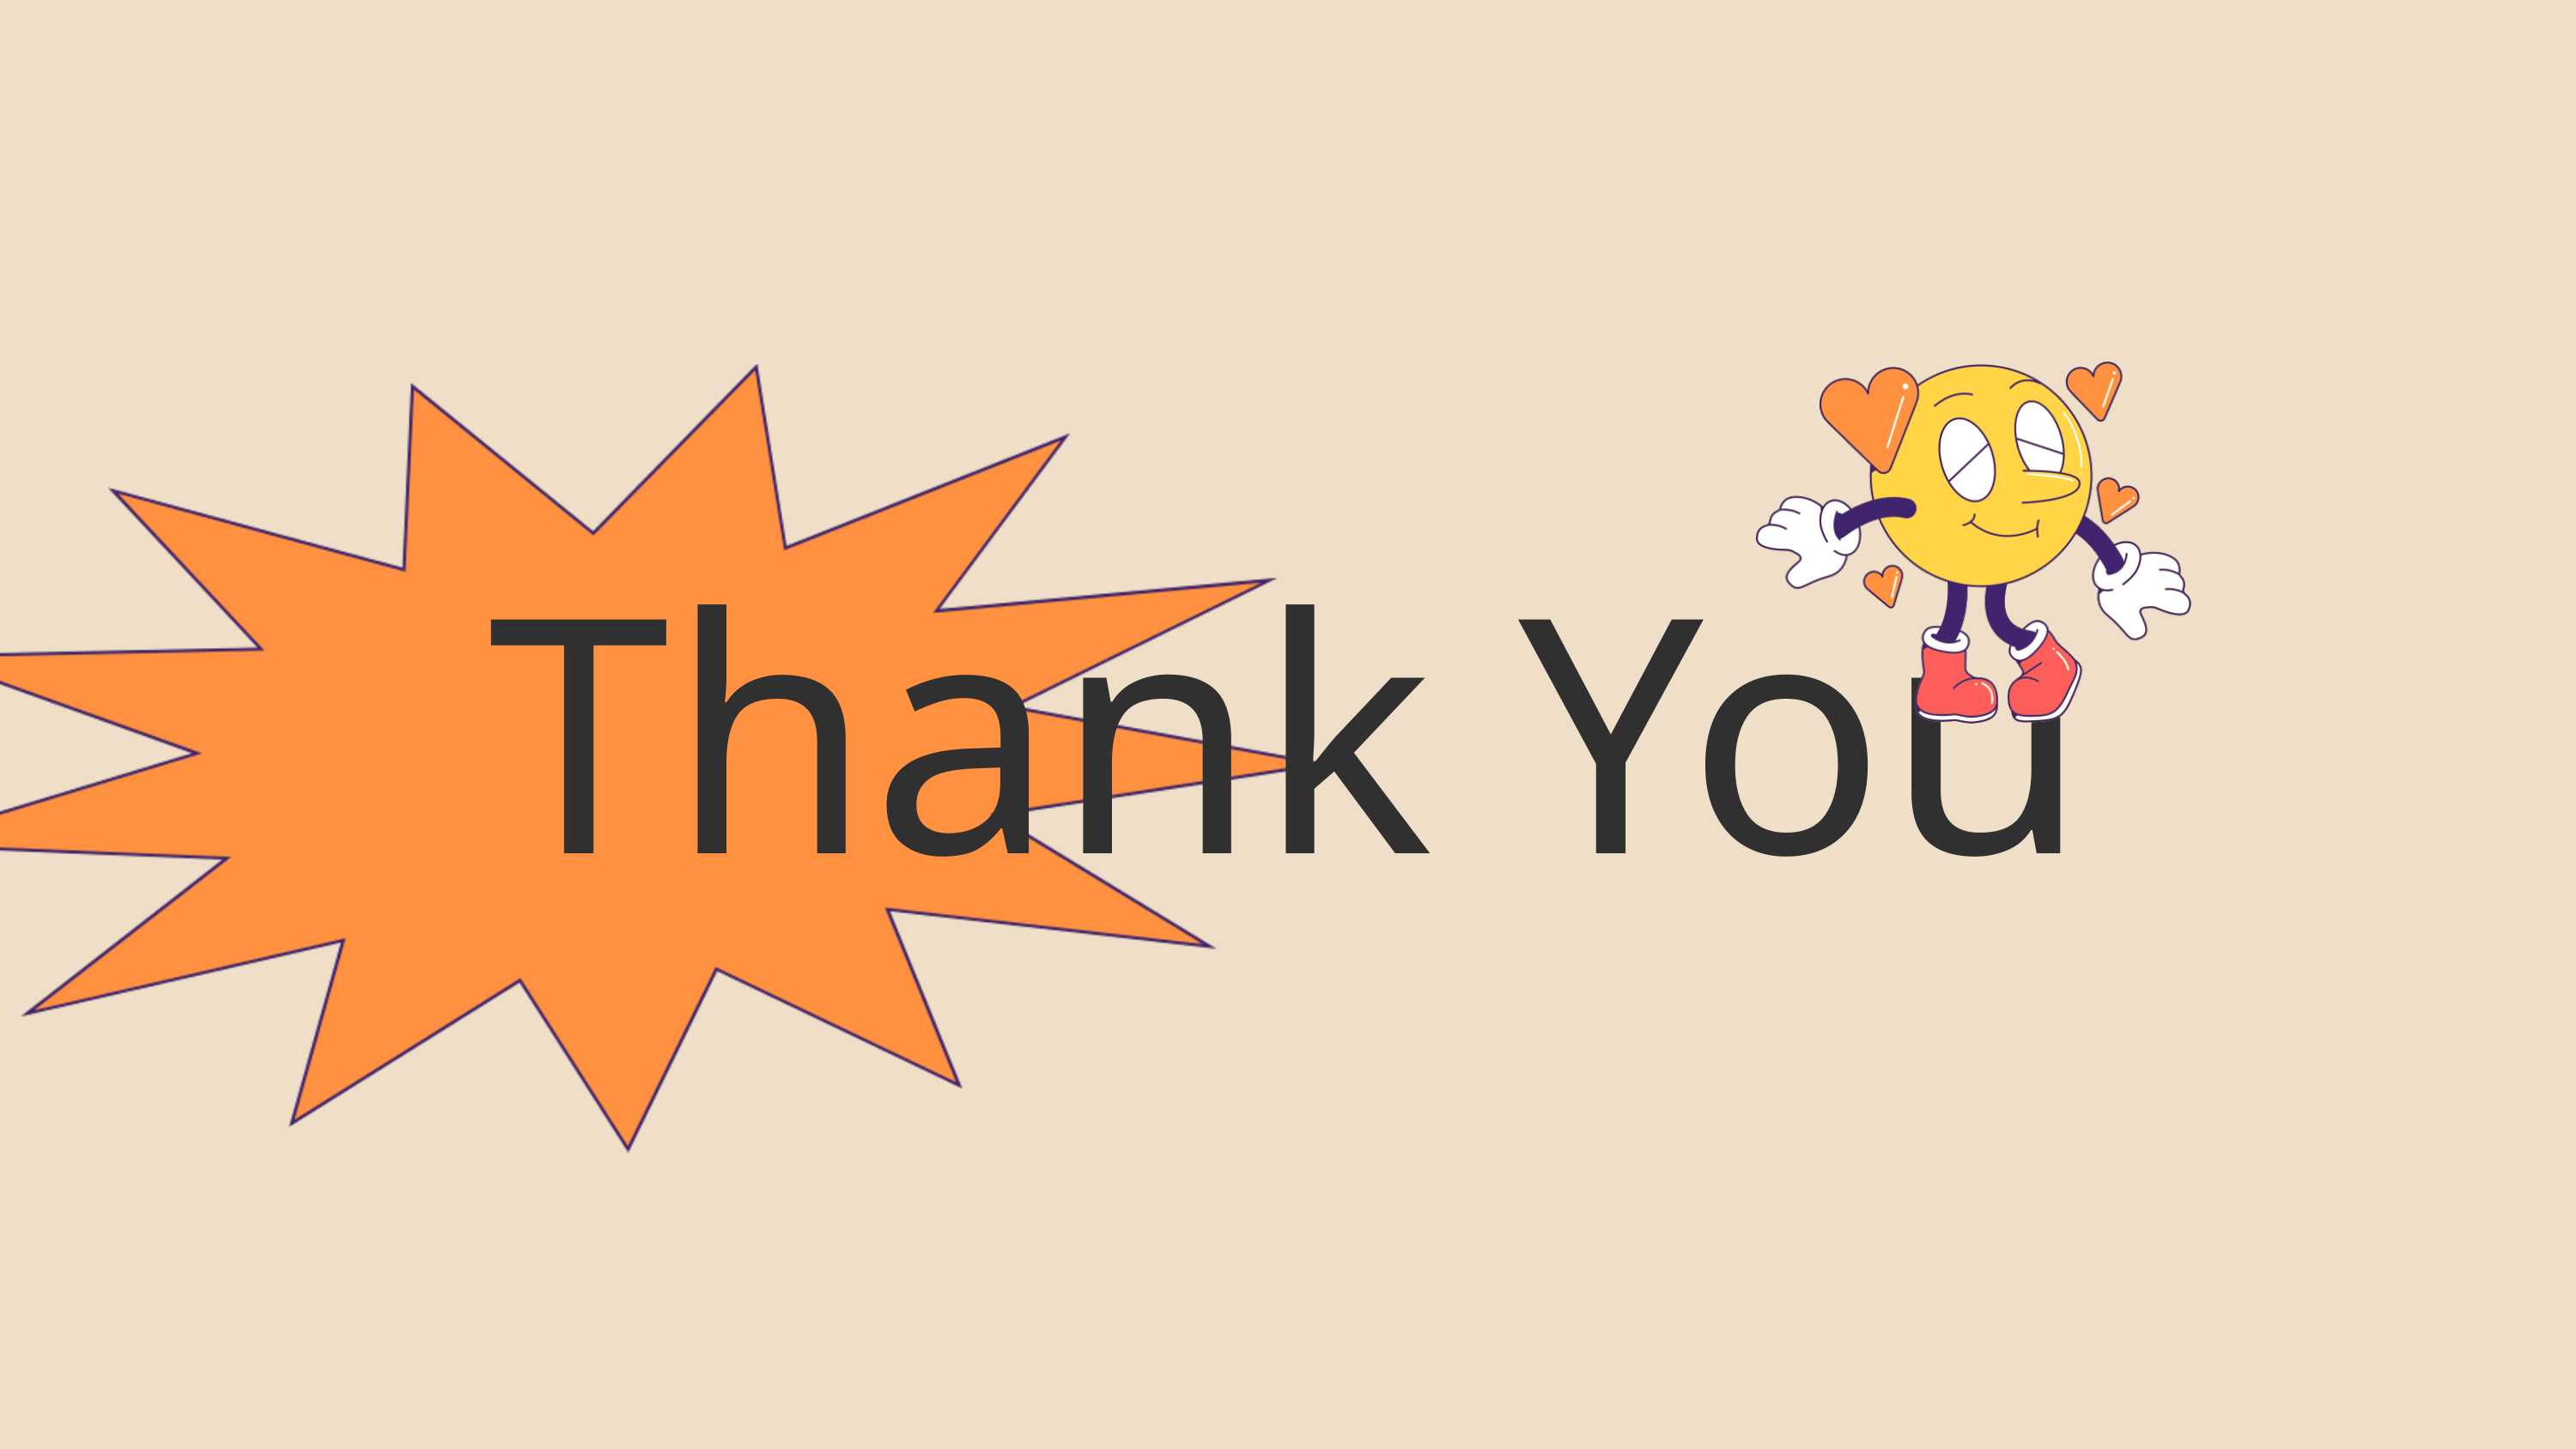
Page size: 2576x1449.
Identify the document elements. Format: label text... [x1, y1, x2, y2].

text_box Thank You [1335, 627, 2194, 919]
picture [0, 363, 1333, 1154]
picture [1755, 361, 2194, 724]
